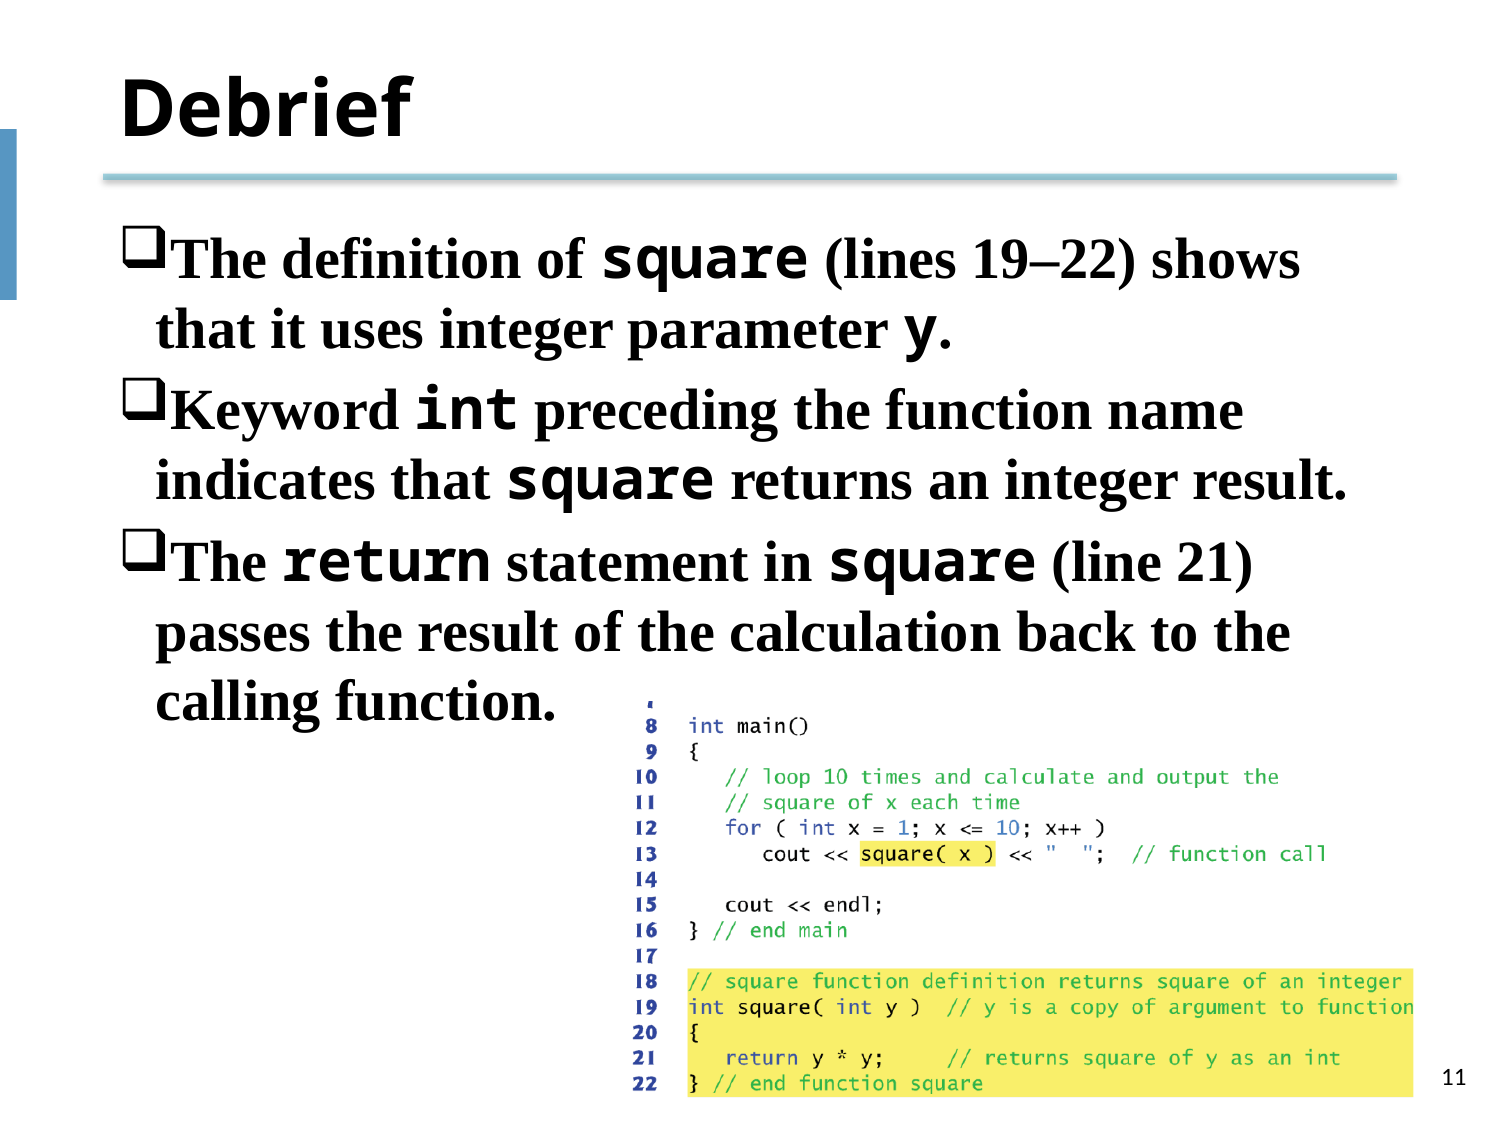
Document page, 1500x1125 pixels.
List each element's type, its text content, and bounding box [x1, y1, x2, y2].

picture [606, 700, 1500, 1100]
title Debrief [103, 25, 1397, 185]
list The definition of square (lines 19–22) shows that it uses integer parameter y. Keyword int preceding the function name indicates that square returns an integer result. The return statement in square (line 21) passes the result of the calculation back to the calling function. [103, 212, 1397, 831]
